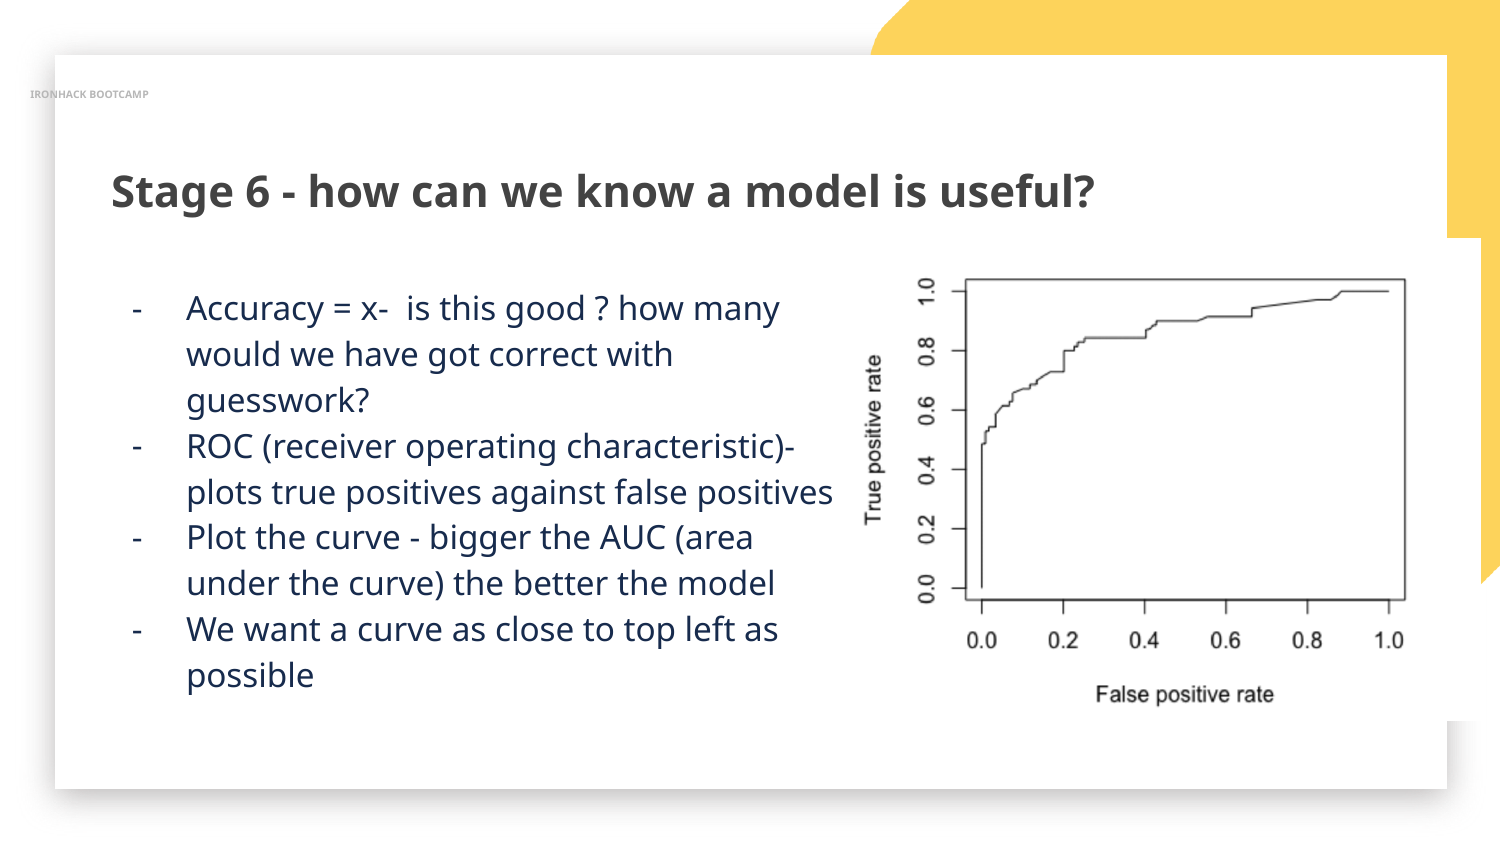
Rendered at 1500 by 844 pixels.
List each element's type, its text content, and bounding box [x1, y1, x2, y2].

text_box Accuracy = x- is this good ? how many would we have got correct with guesswork? ROC (receiver operating characteristic)- plots true positives against false positives Plot the curve - bigger the AUC (area under the curve) the better the model We want a curve as close to top left as possible [96, 226, 859, 733]
text_box Stage 6 - how can we know a model is useful? [96, 149, 1417, 237]
picture [0, 0, 1500, 844]
text_box IRONHACK BOOTCAMP [15, 71, 354, 108]
